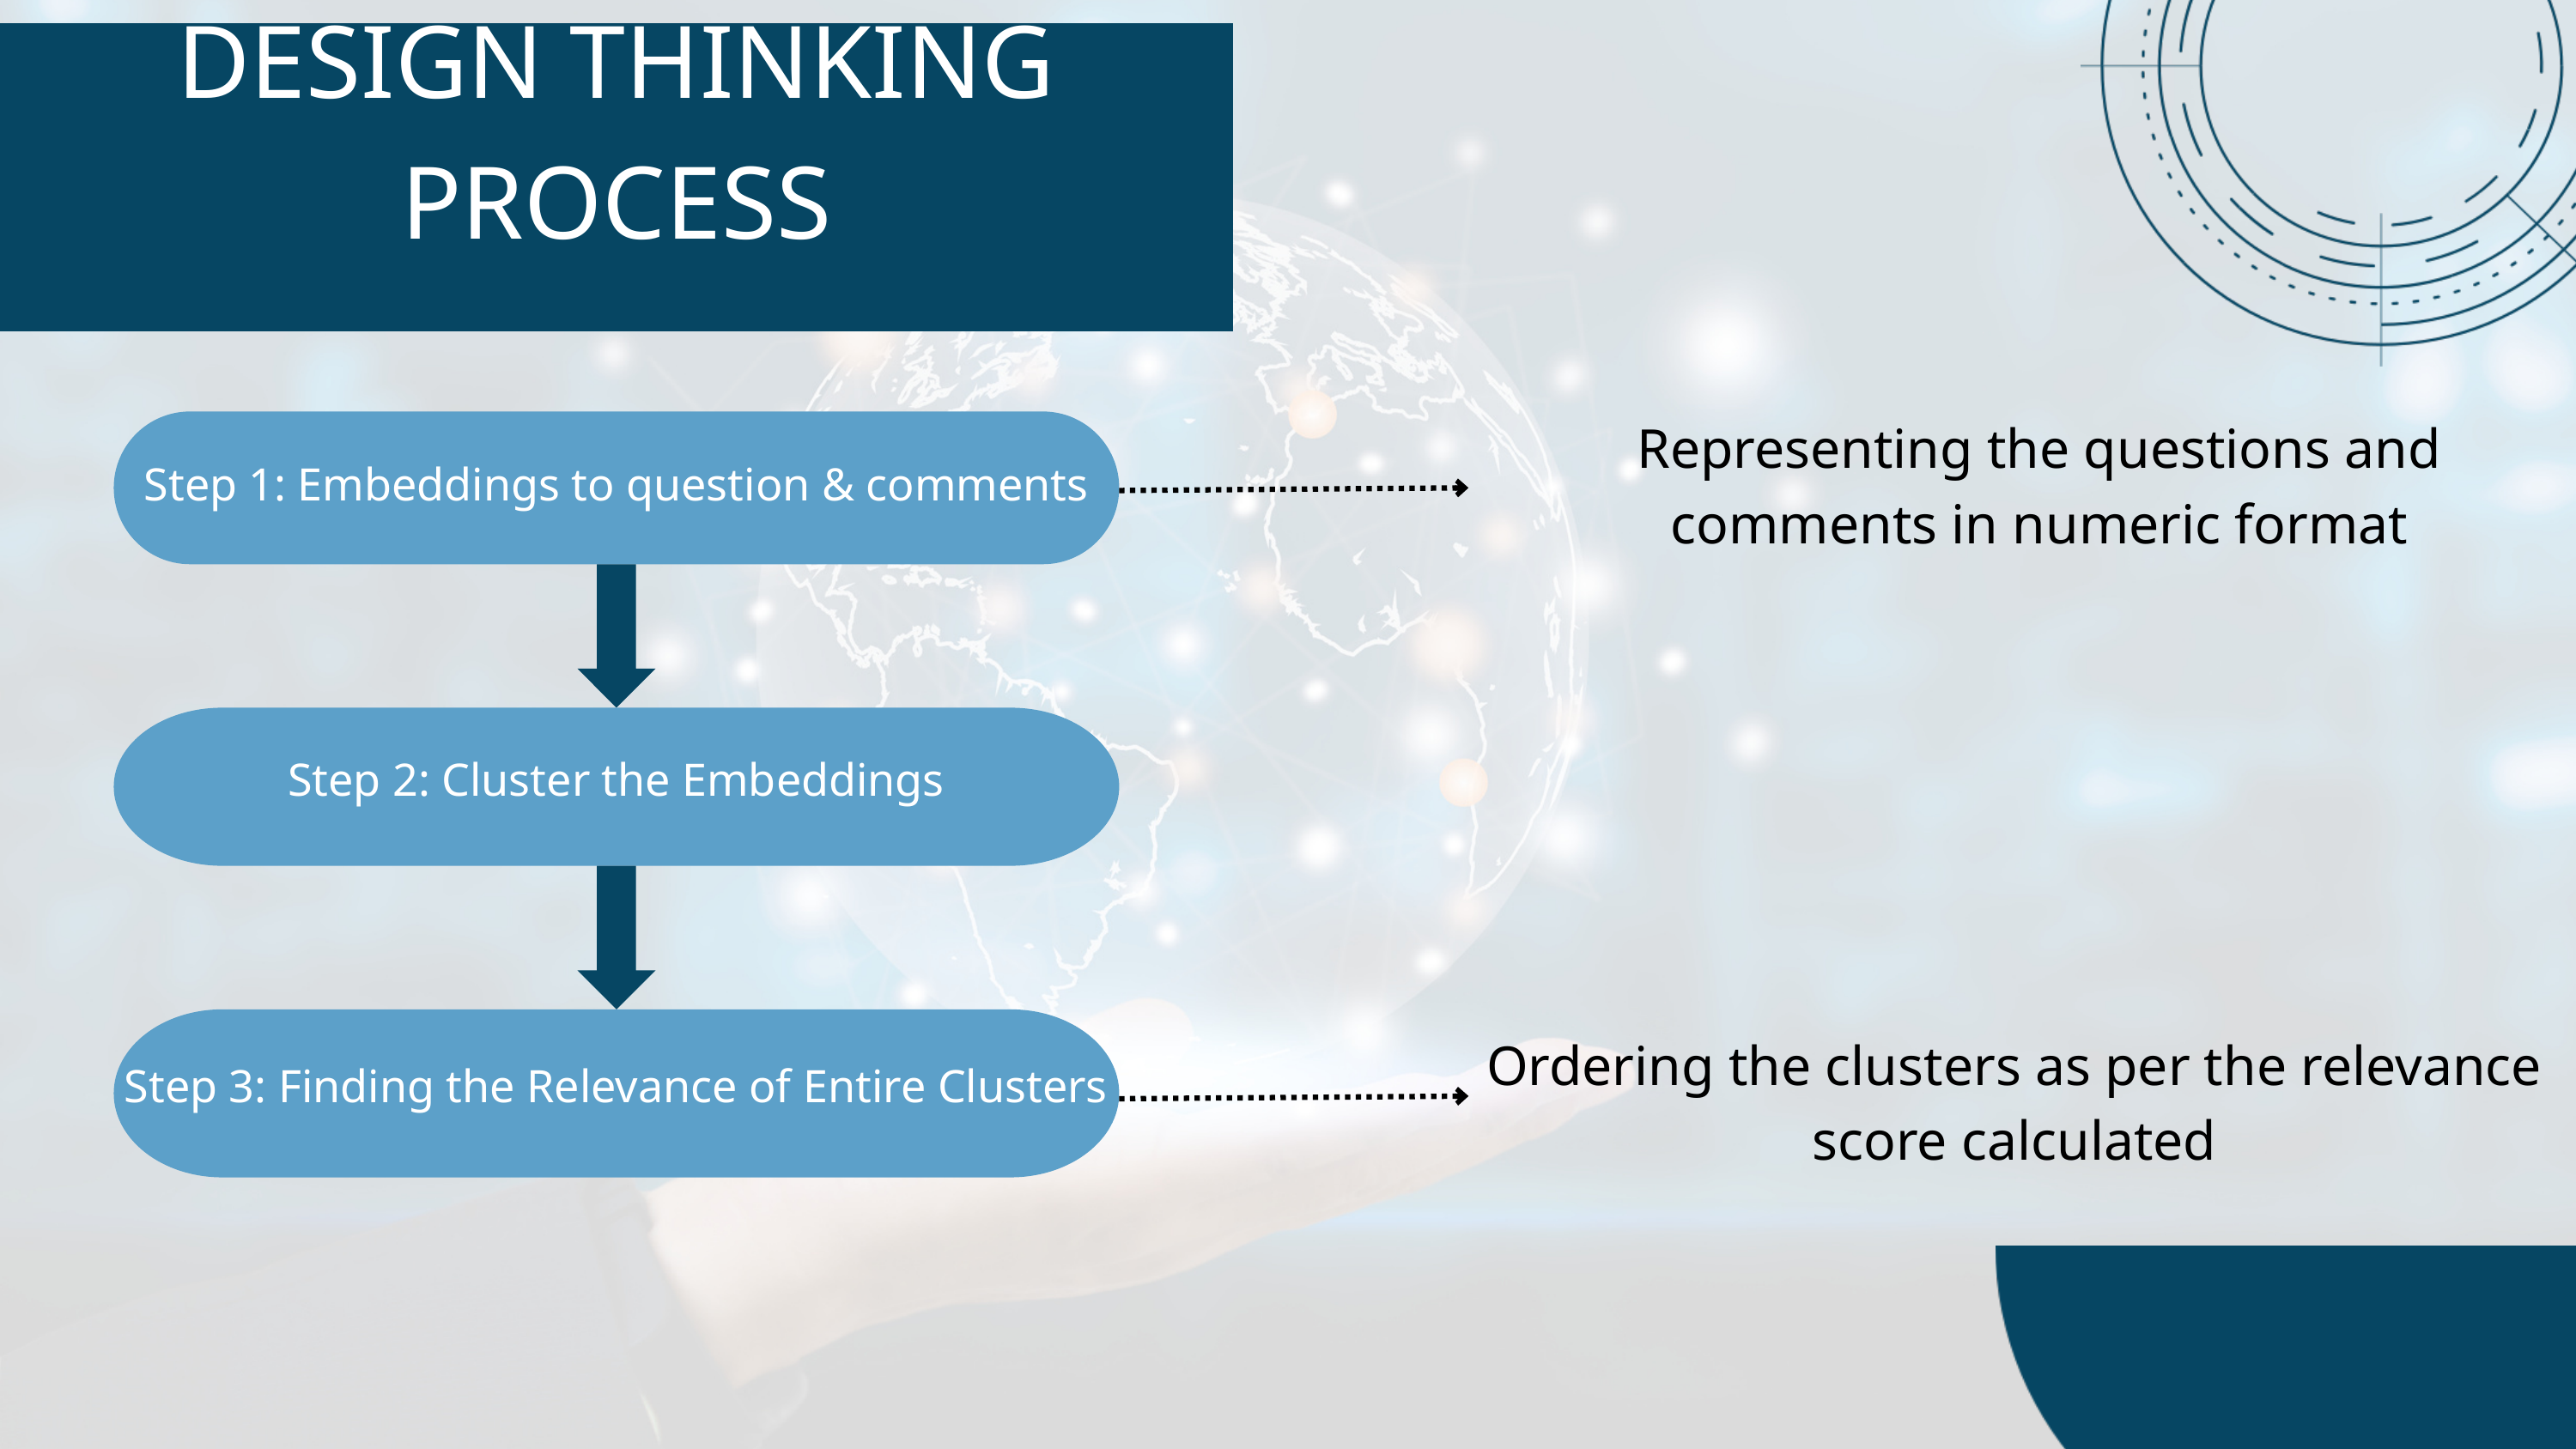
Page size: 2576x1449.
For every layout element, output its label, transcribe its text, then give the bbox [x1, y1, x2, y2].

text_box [113, 411, 1120, 565]
text_box [1996, 1246, 2576, 1449]
text_box [1458, 1089, 1468, 1103]
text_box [577, 564, 656, 706]
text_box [0, 22, 1234, 332]
text_box Ordering the clusters as per the relevance score calculated [1468, 1021, 2561, 1172]
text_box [113, 707, 1120, 866]
text_box [2081, 0, 2576, 367]
text_box [0, 0, 2576, 1449]
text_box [113, 1009, 1120, 1178]
text_box Representing the questions and comments in numeric format [1518, 403, 2561, 555]
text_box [577, 865, 656, 1010]
